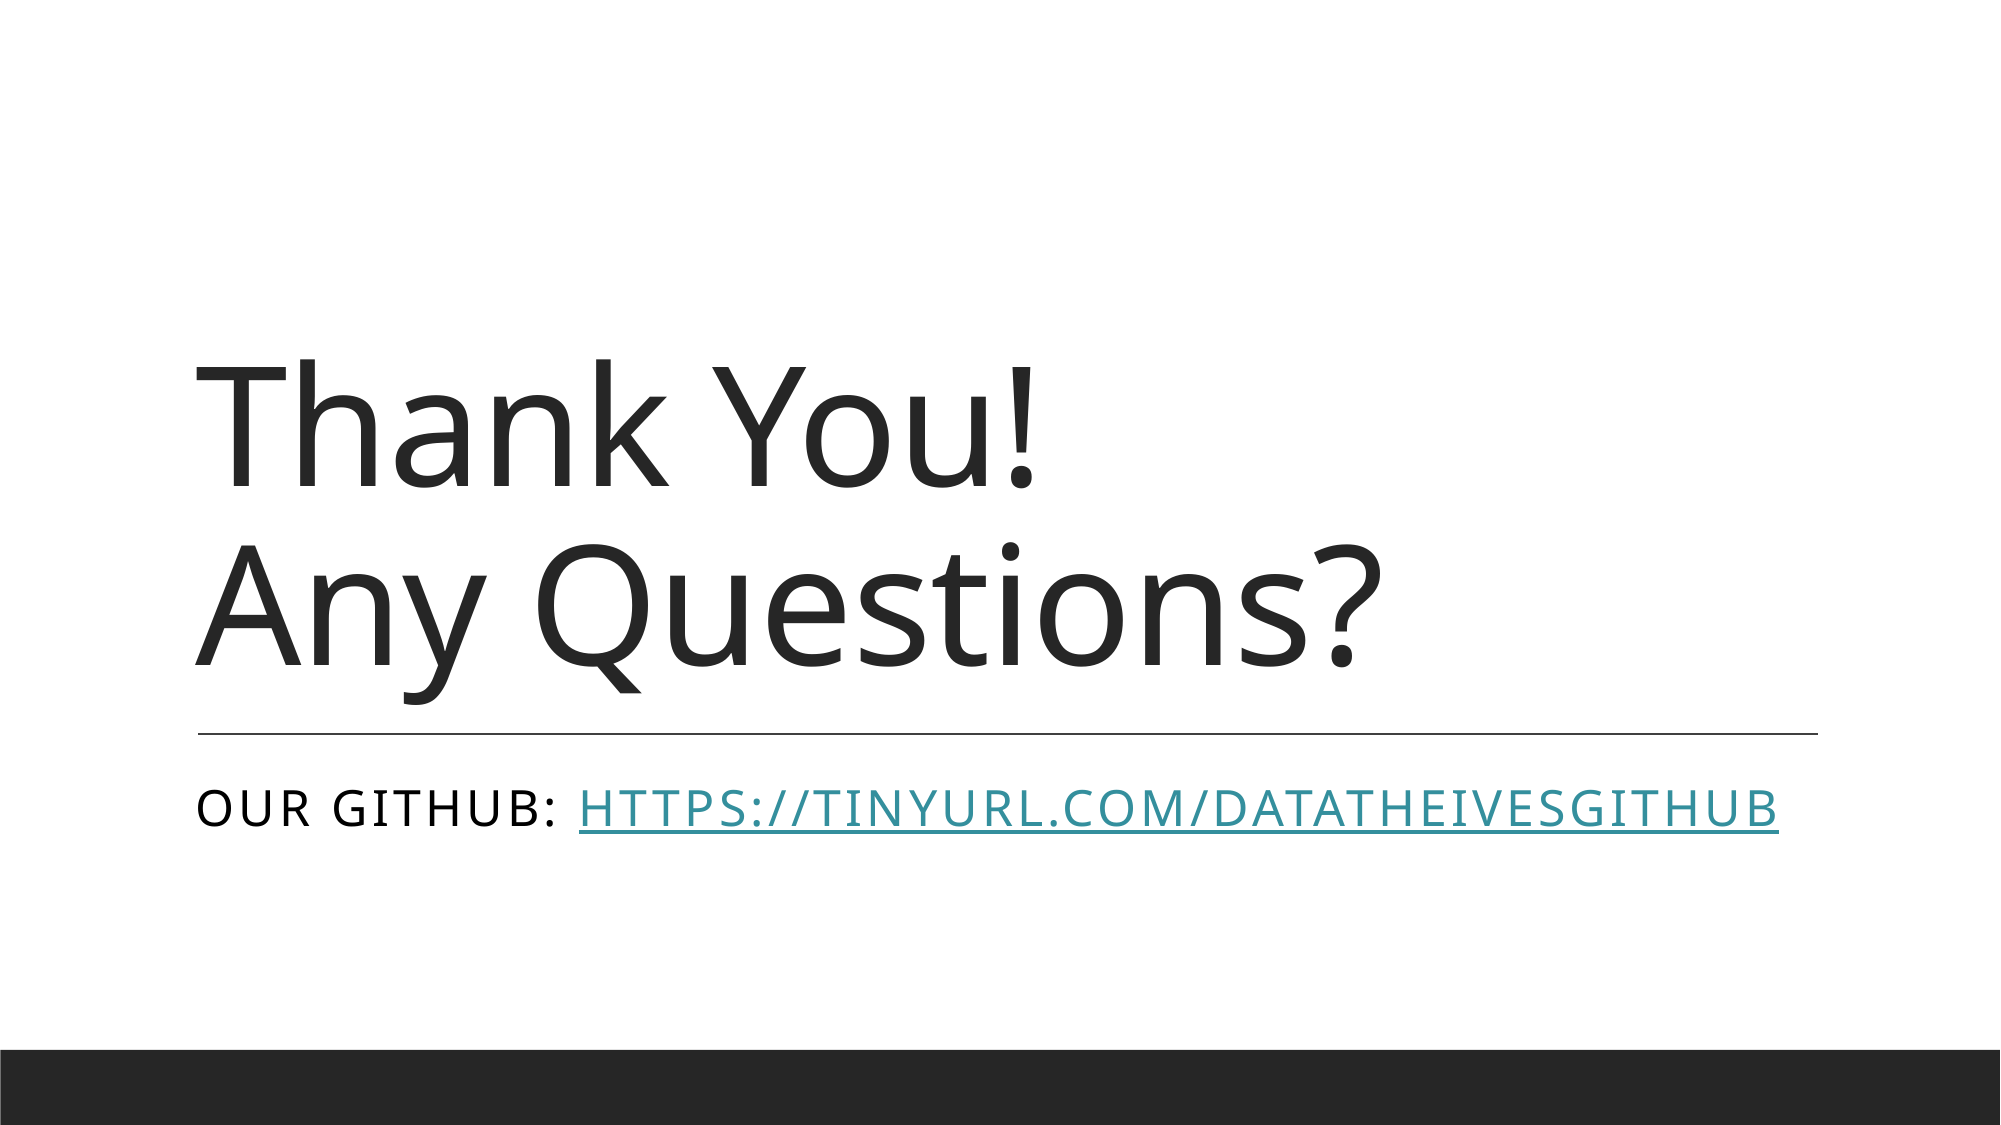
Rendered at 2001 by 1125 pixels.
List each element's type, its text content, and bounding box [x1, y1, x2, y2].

title Thank You! Any Questions? [180, 124, 1830, 710]
subtitle Our GitHub: https://tinyurl.com/DataTheivesGitHub [180, 761, 1831, 950]
